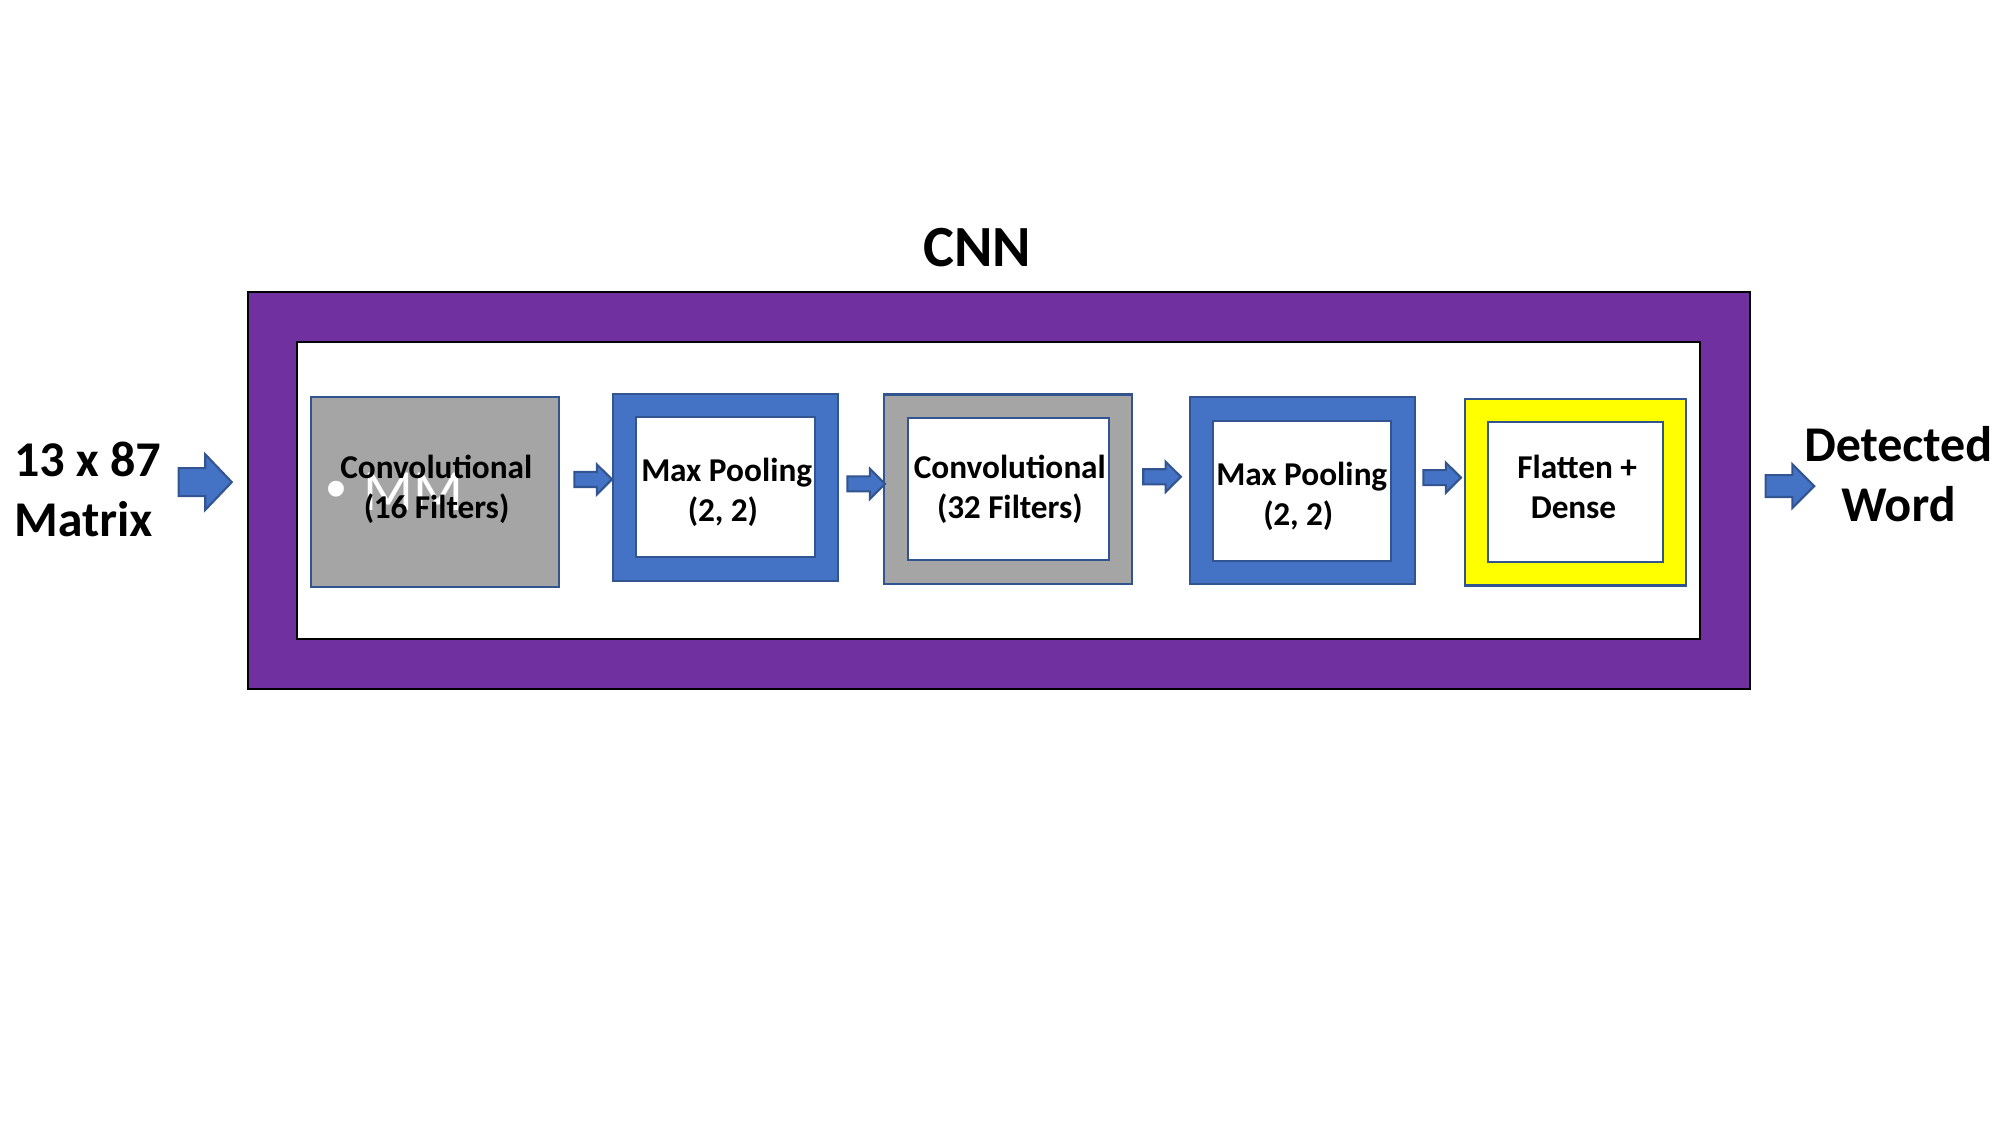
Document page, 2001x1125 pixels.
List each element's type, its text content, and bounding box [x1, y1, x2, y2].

text_box [1189, 396, 1416, 585]
text_box Max Pooling (2, 2) [1214, 444, 1390, 539]
text_box Flatten + Dense [1464, 438, 1690, 533]
text_box [1764, 461, 1816, 511]
text_box CNN [909, 200, 1134, 286]
text_box [1464, 533, 1687, 587]
text_box MM [612, 393, 839, 478]
text_box Convolutional (16 Filters) [324, 438, 550, 533]
text_box [846, 466, 887, 502]
text_box Detected Word [1785, 404, 2000, 539]
text_box [573, 461, 614, 498]
text_box 13 x 87 Matrix [0, 419, 225, 554]
text_box [225, 473, 234, 491]
text_box MM [612, 480, 839, 582]
text_box [1422, 460, 1463, 496]
text_box [247, 291, 1751, 690]
text_box MM [883, 393, 1133, 585]
text_box Max Pooling (2, 2) [614, 441, 840, 536]
text_box [1142, 459, 1183, 495]
text_box [1464, 398, 1687, 438]
text_box Convolutional (32 Filters) [897, 438, 1123, 533]
list MM [310, 396, 560, 588]
